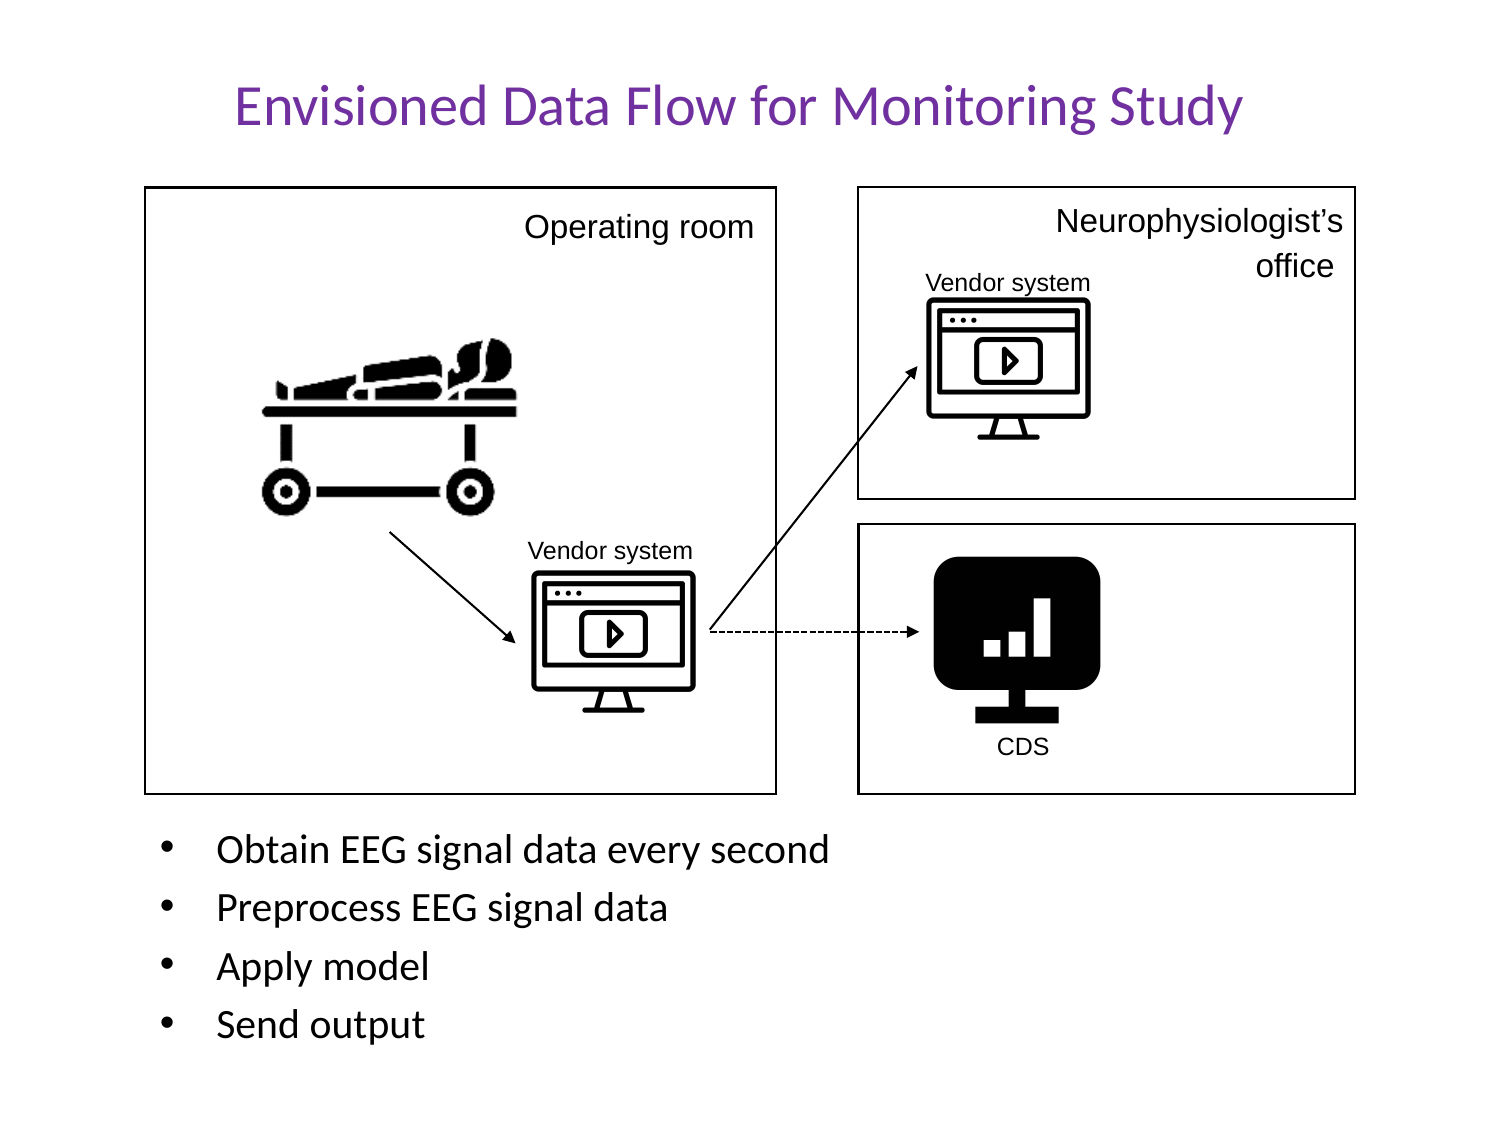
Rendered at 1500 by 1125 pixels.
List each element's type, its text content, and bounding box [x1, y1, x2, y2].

text_box Envisioned Data Flow for Monitoring Study [64, 59, 1415, 145]
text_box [144, 187, 1356, 795]
list Obtain EEG signal data every second Preprocess EEG signal data Apply model Send output [145, 814, 1355, 1066]
